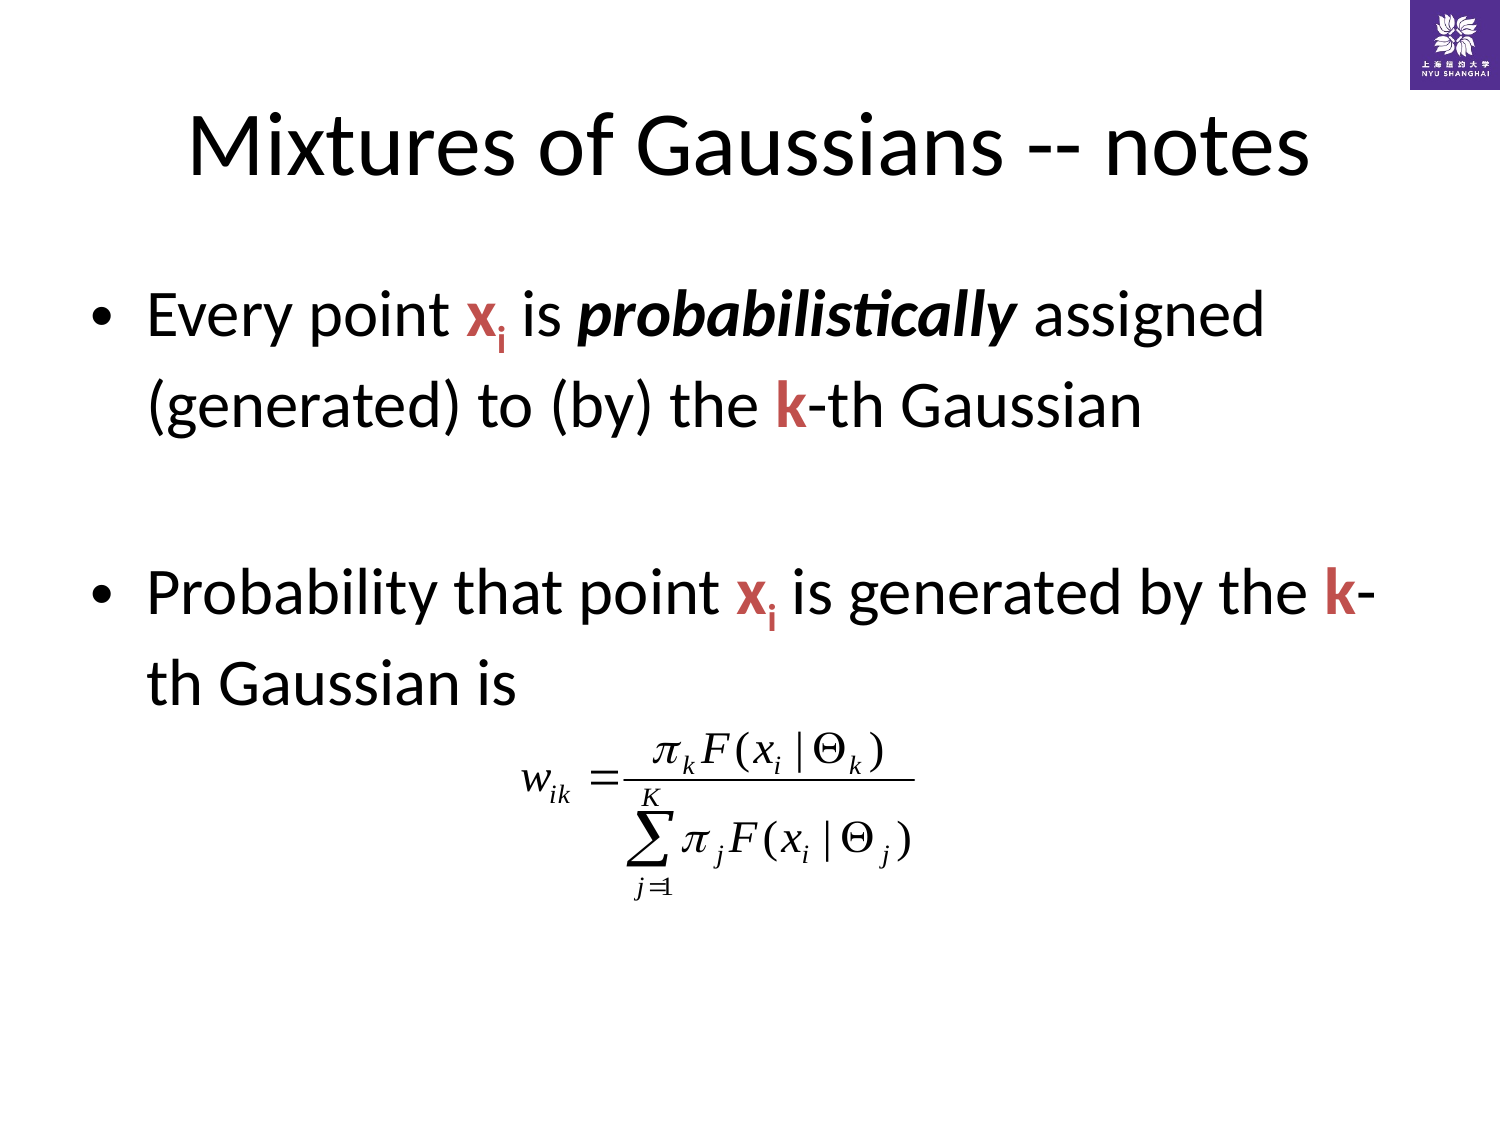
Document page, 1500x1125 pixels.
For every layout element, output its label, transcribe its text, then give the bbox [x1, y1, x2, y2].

list Every point xi is probabilistically assigned (generated) to (by) the k-th Gaussian Probability that point xi is generated by the k-th Gaussian is [75, 262, 1425, 1005]
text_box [512, 719, 926, 913]
picture [1410, 0, 1500, 90]
title Mixtures of Gaussians -- notes [75, 45, 1425, 233]
